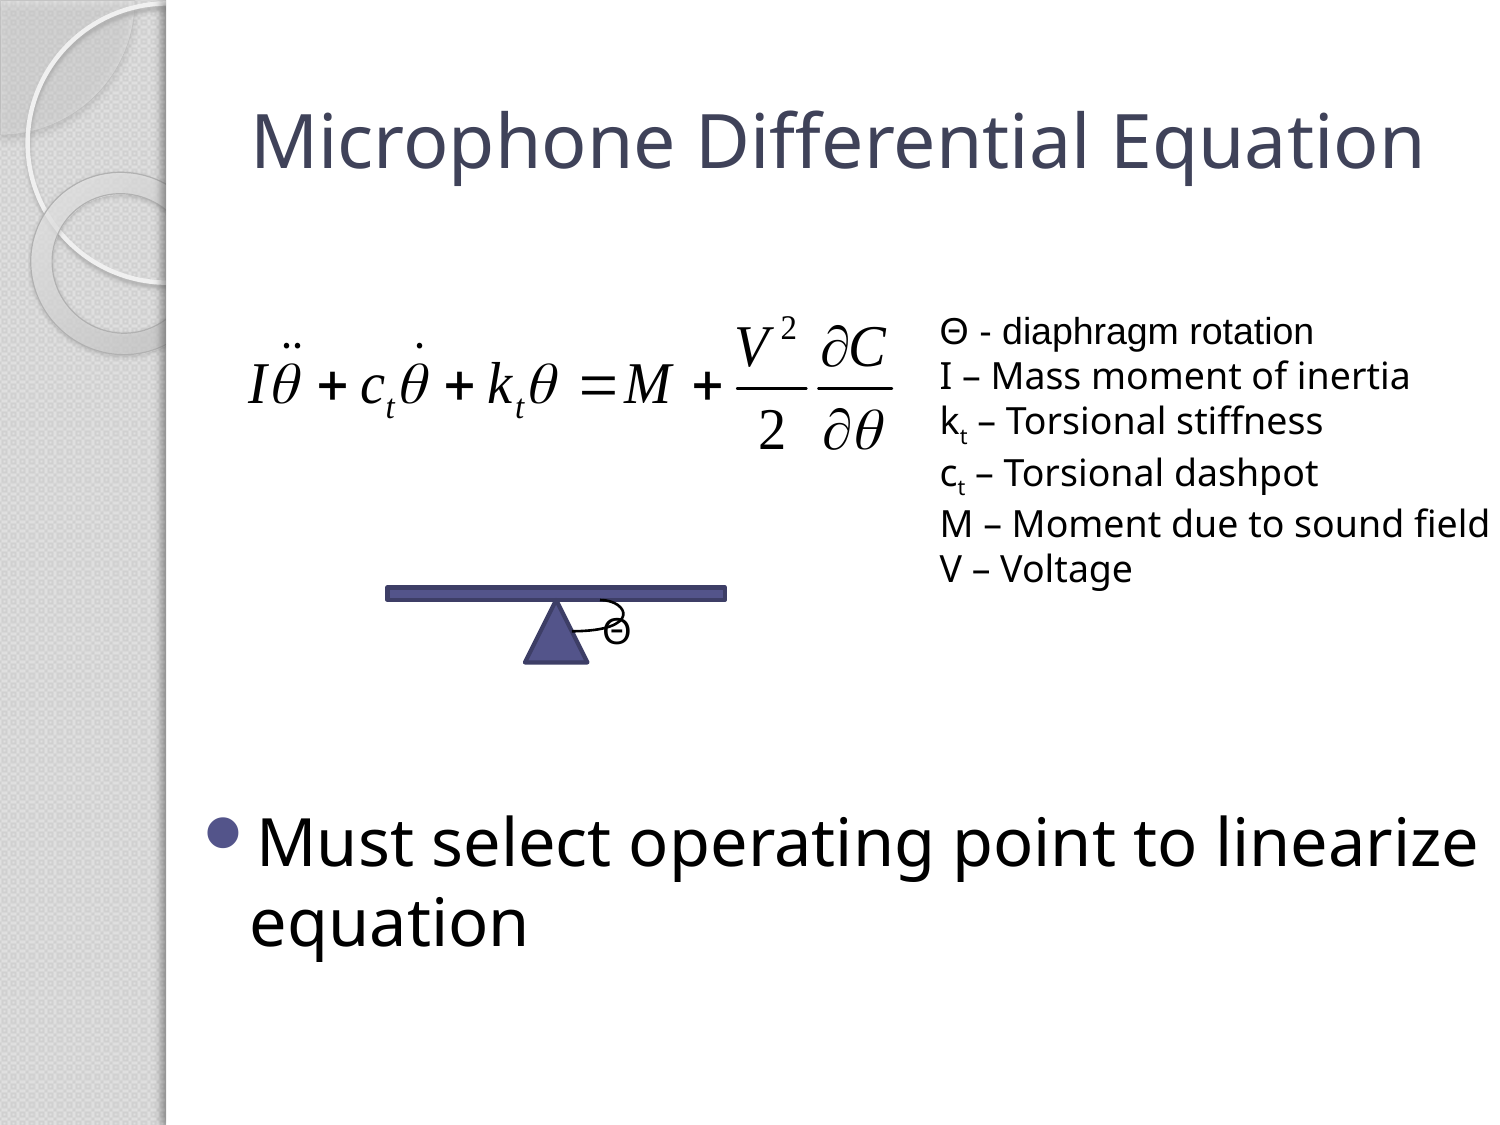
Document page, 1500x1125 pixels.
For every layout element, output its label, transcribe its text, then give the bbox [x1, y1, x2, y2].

list Must select operating point to linearize equation [174, 237, 1500, 1025]
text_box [387, 587, 726, 663]
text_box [237, 299, 902, 463]
text_box Θ - diaphragm rotation I – Mass moment of inertia kt – Torsional stiffness ct – Torsional dashpot M – Moment due to sound field V – Voltage [924, 299, 1500, 597]
title Microphone Differential Equation [235, 45, 1466, 233]
